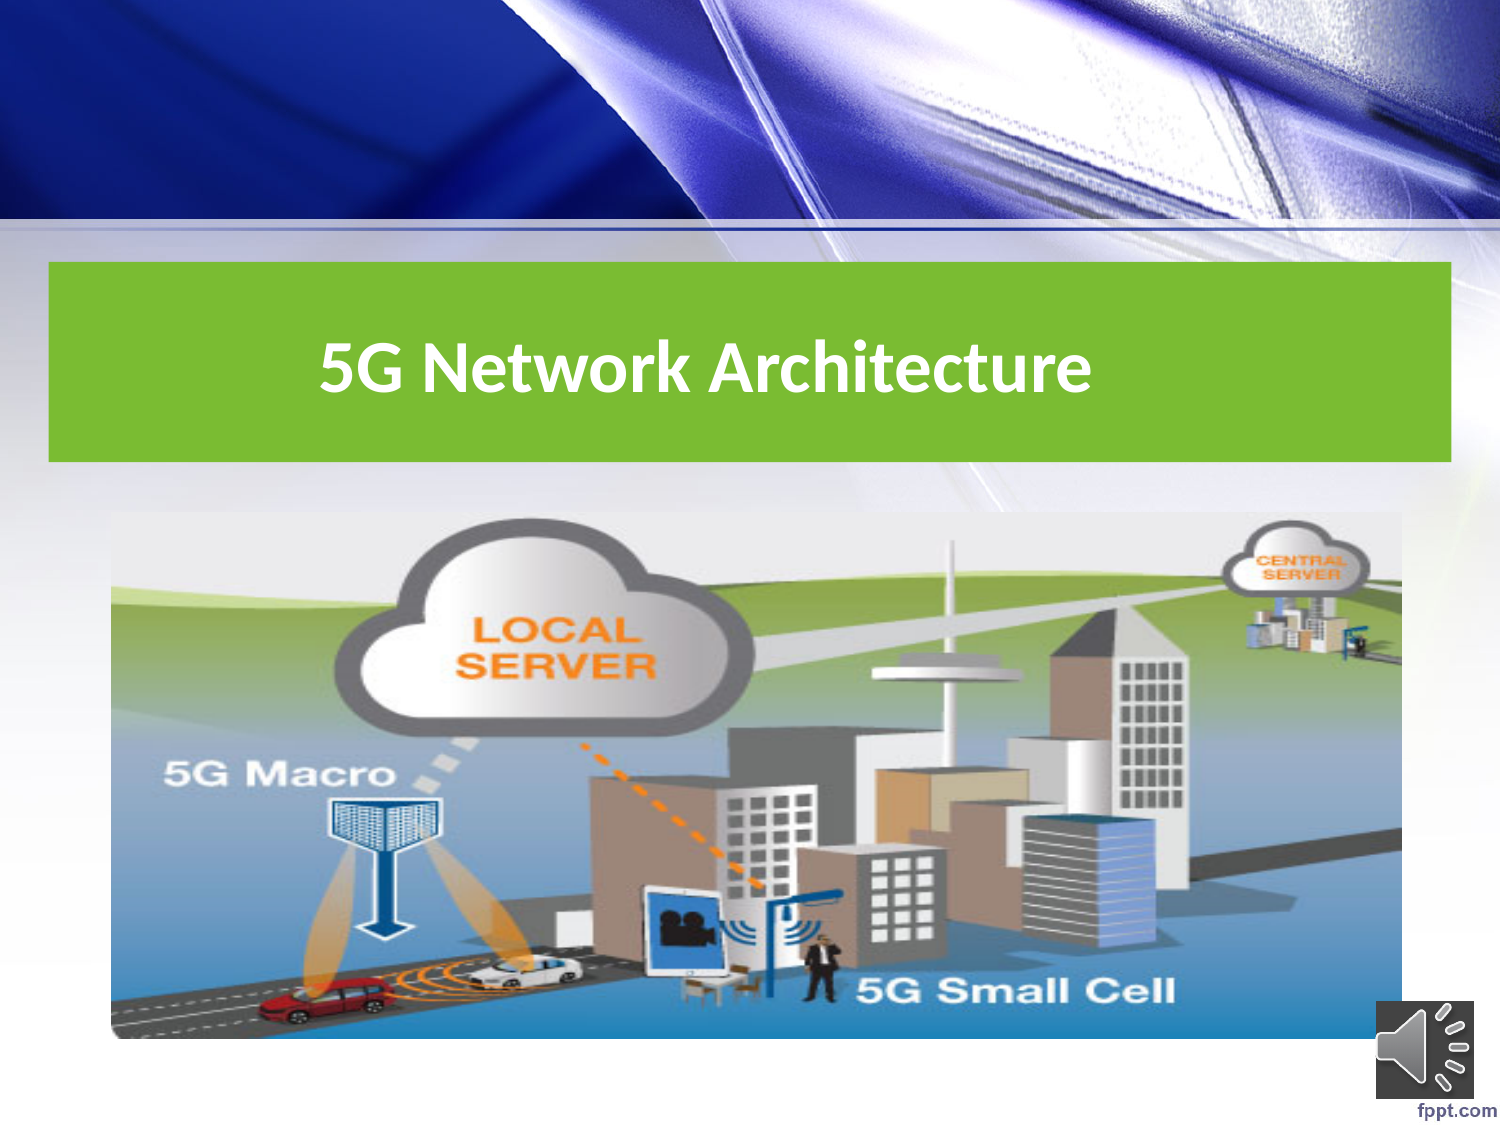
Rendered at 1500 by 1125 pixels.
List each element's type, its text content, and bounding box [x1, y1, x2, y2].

title 5G Network Architecture [48, 261, 1452, 463]
picture [0, 0, 1500, 1125]
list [111, 512, 1402, 1039]
